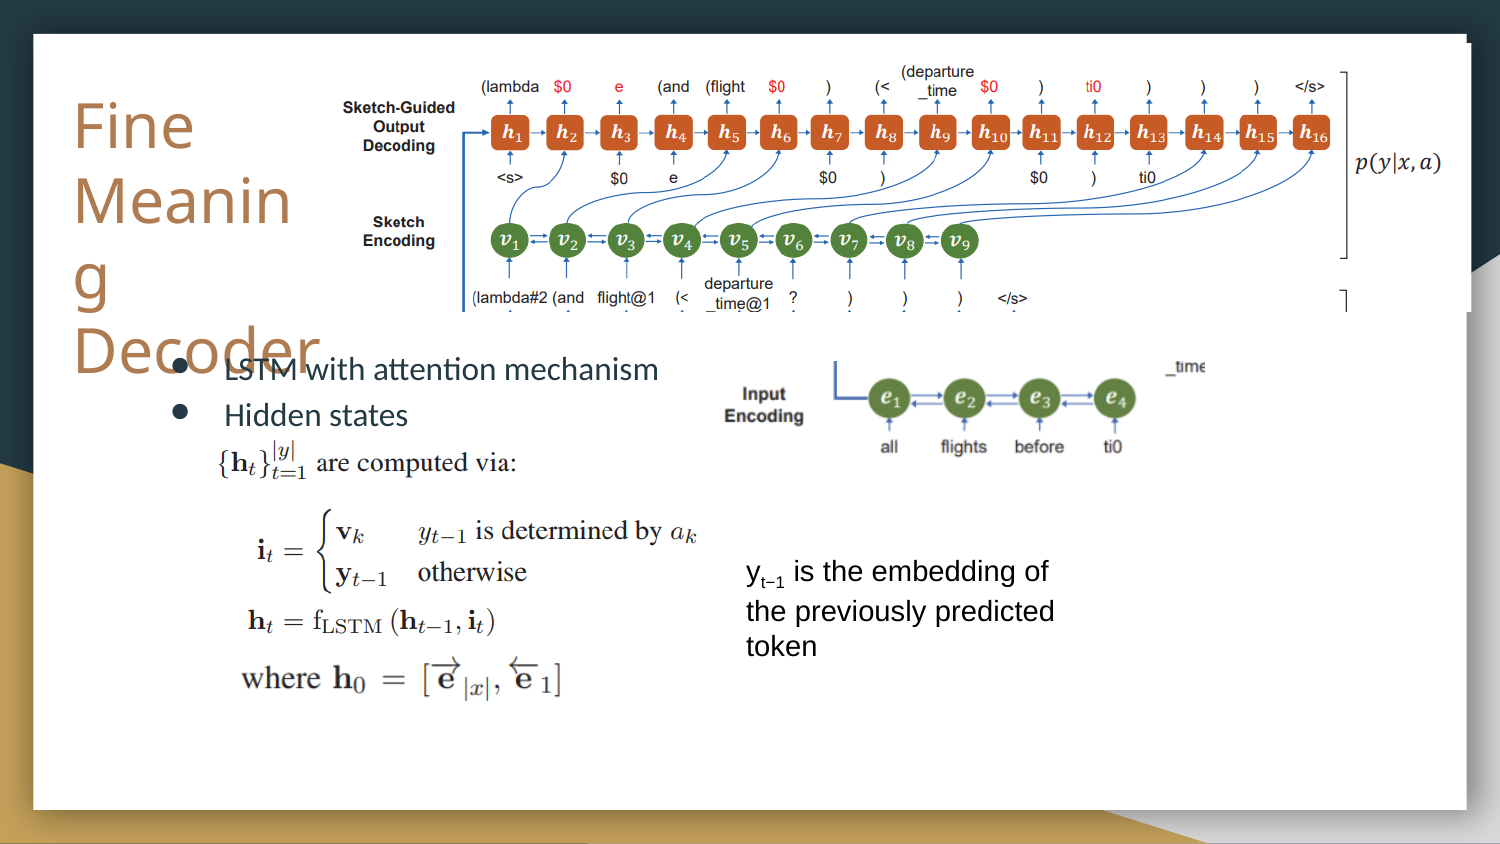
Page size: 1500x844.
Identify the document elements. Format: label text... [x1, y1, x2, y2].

text_box yt−1 is the embedding of the previously predicted token [733, 537, 1087, 588]
picture [194, 361, 1205, 703]
list LSTM with attention mechanism Hidden states [134, 326, 789, 484]
title Fine Meaning Decoder [57, 71, 315, 285]
picture [320, 43, 1472, 313]
